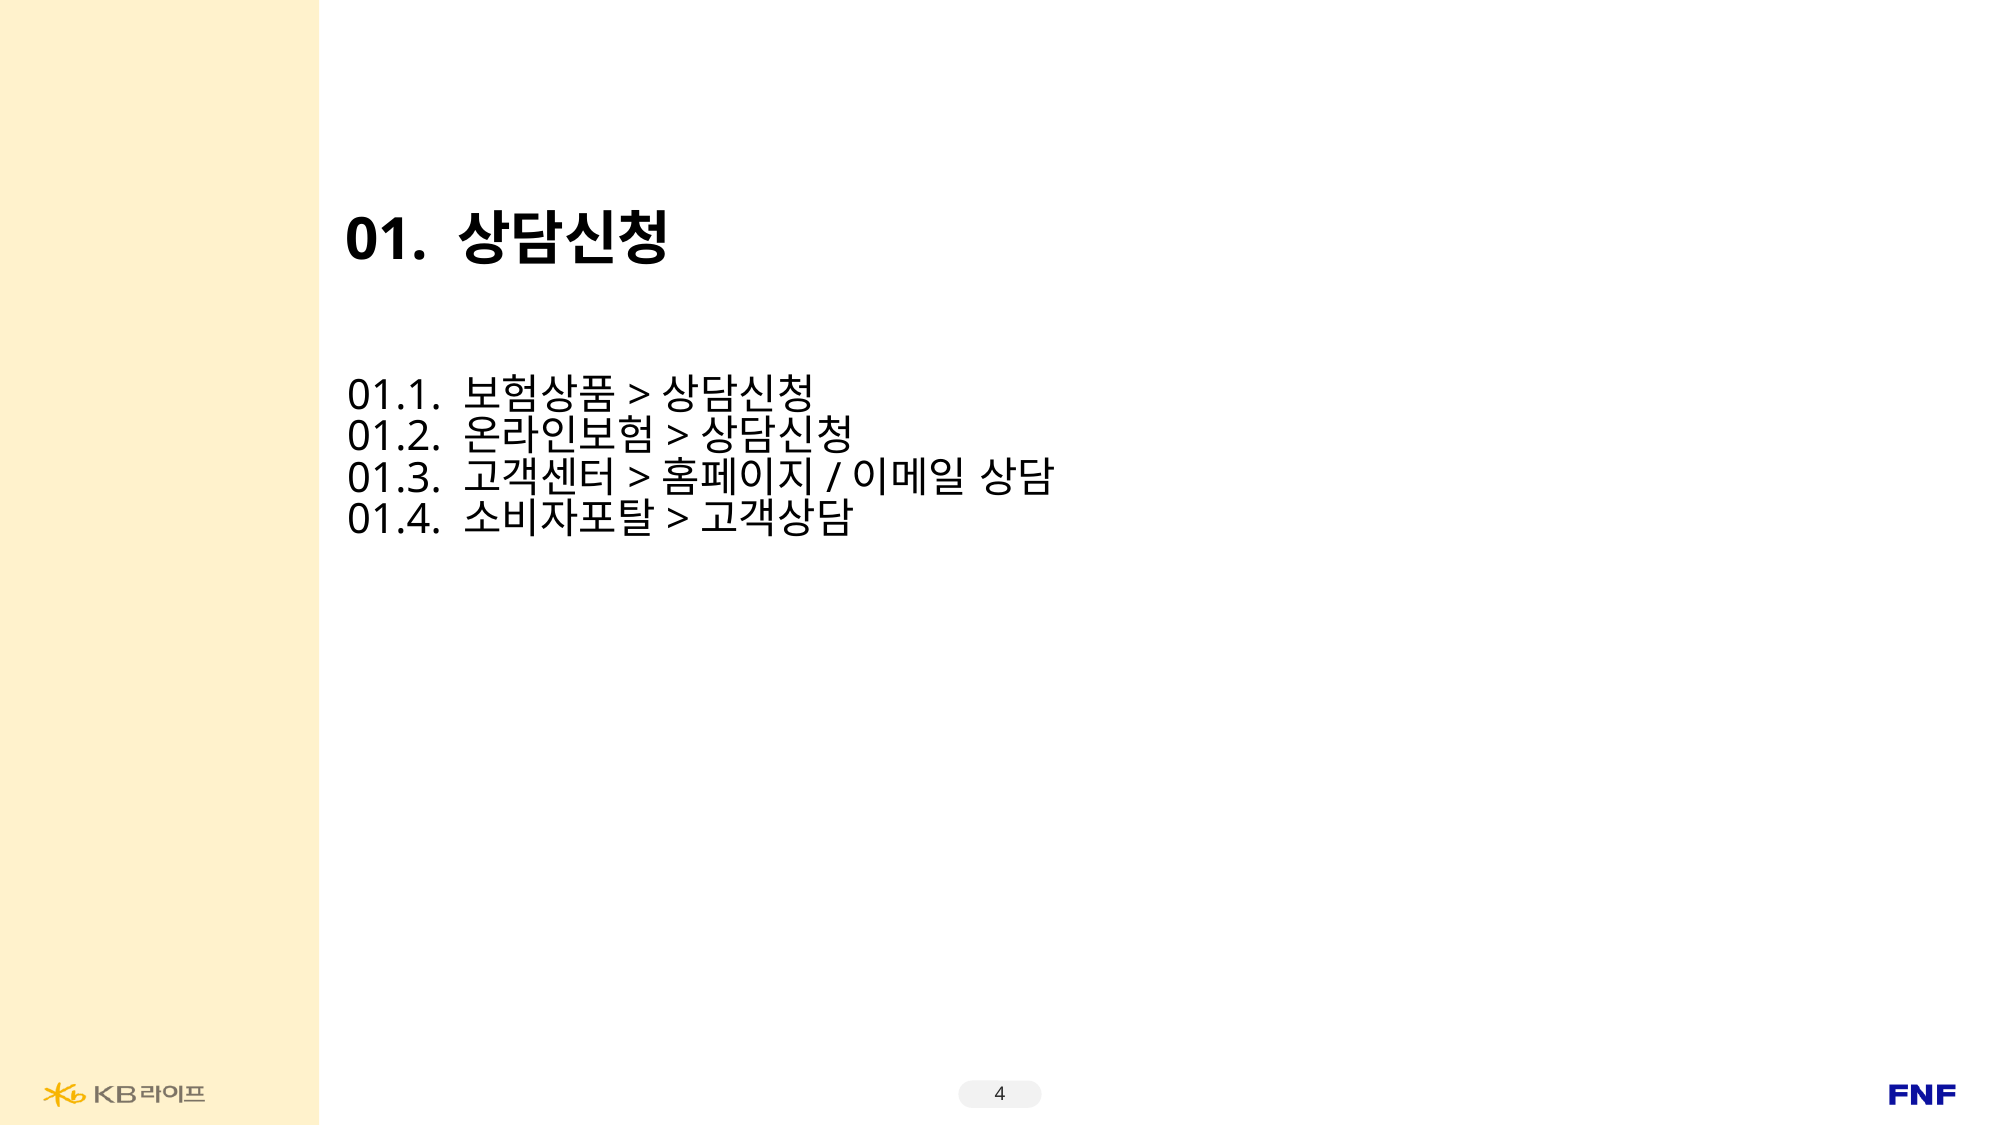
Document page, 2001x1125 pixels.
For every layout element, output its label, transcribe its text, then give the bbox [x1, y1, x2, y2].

text_box 01. 상담신청 [330, 202, 2000, 420]
picture [43, 1082, 205, 1107]
text_box 01.1. 보험상품>상담신청 01.2. 온라인보험>상담신청 01.3. 고객센터>홈페이지/이메일 상담 01.4. 소비자포탈>고객상담 [346, 420, 1525, 542]
picture [1887, 1083, 1956, 1106]
